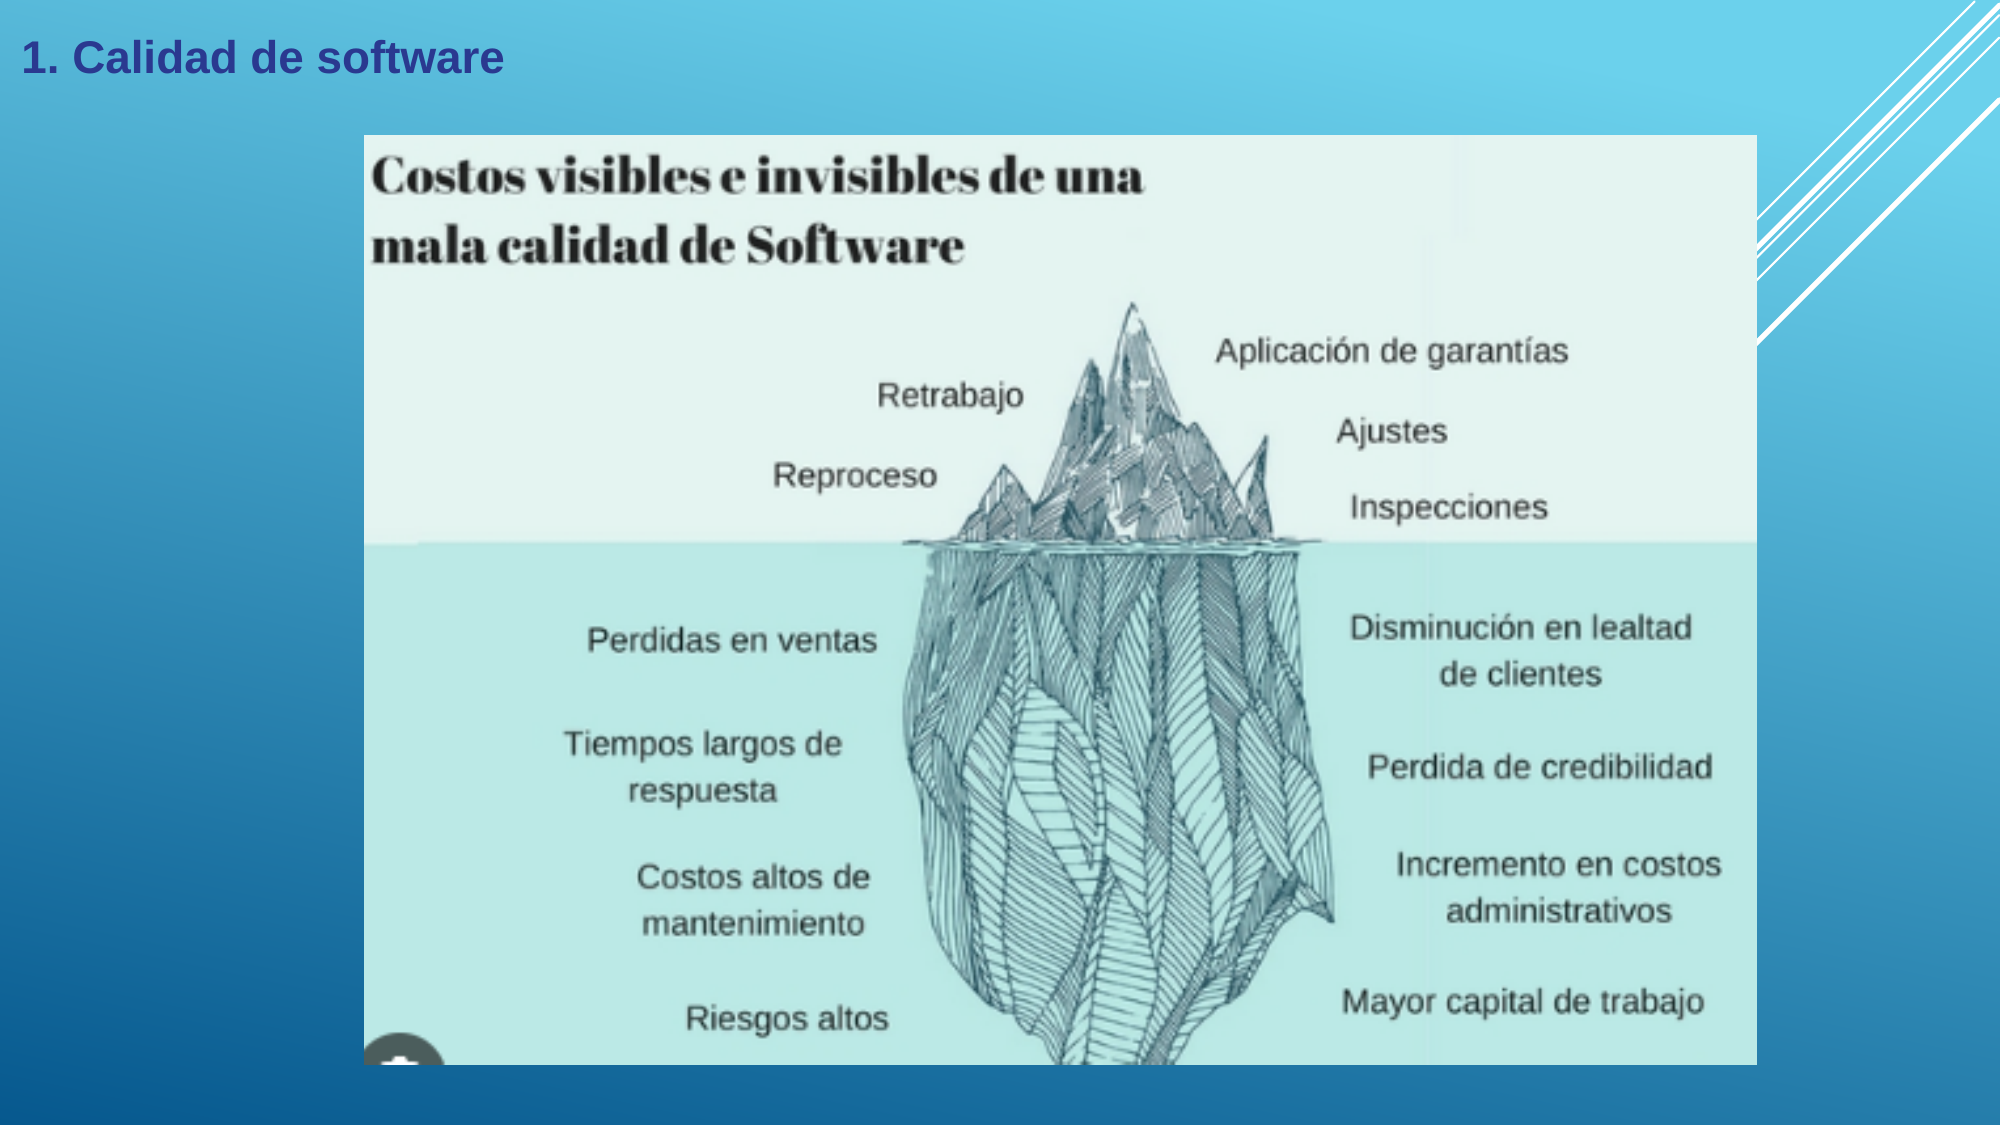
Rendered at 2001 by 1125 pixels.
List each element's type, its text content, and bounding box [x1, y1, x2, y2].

text_box 1. Calidad de software [6, 11, 1061, 99]
picture [364, 135, 1758, 1066]
